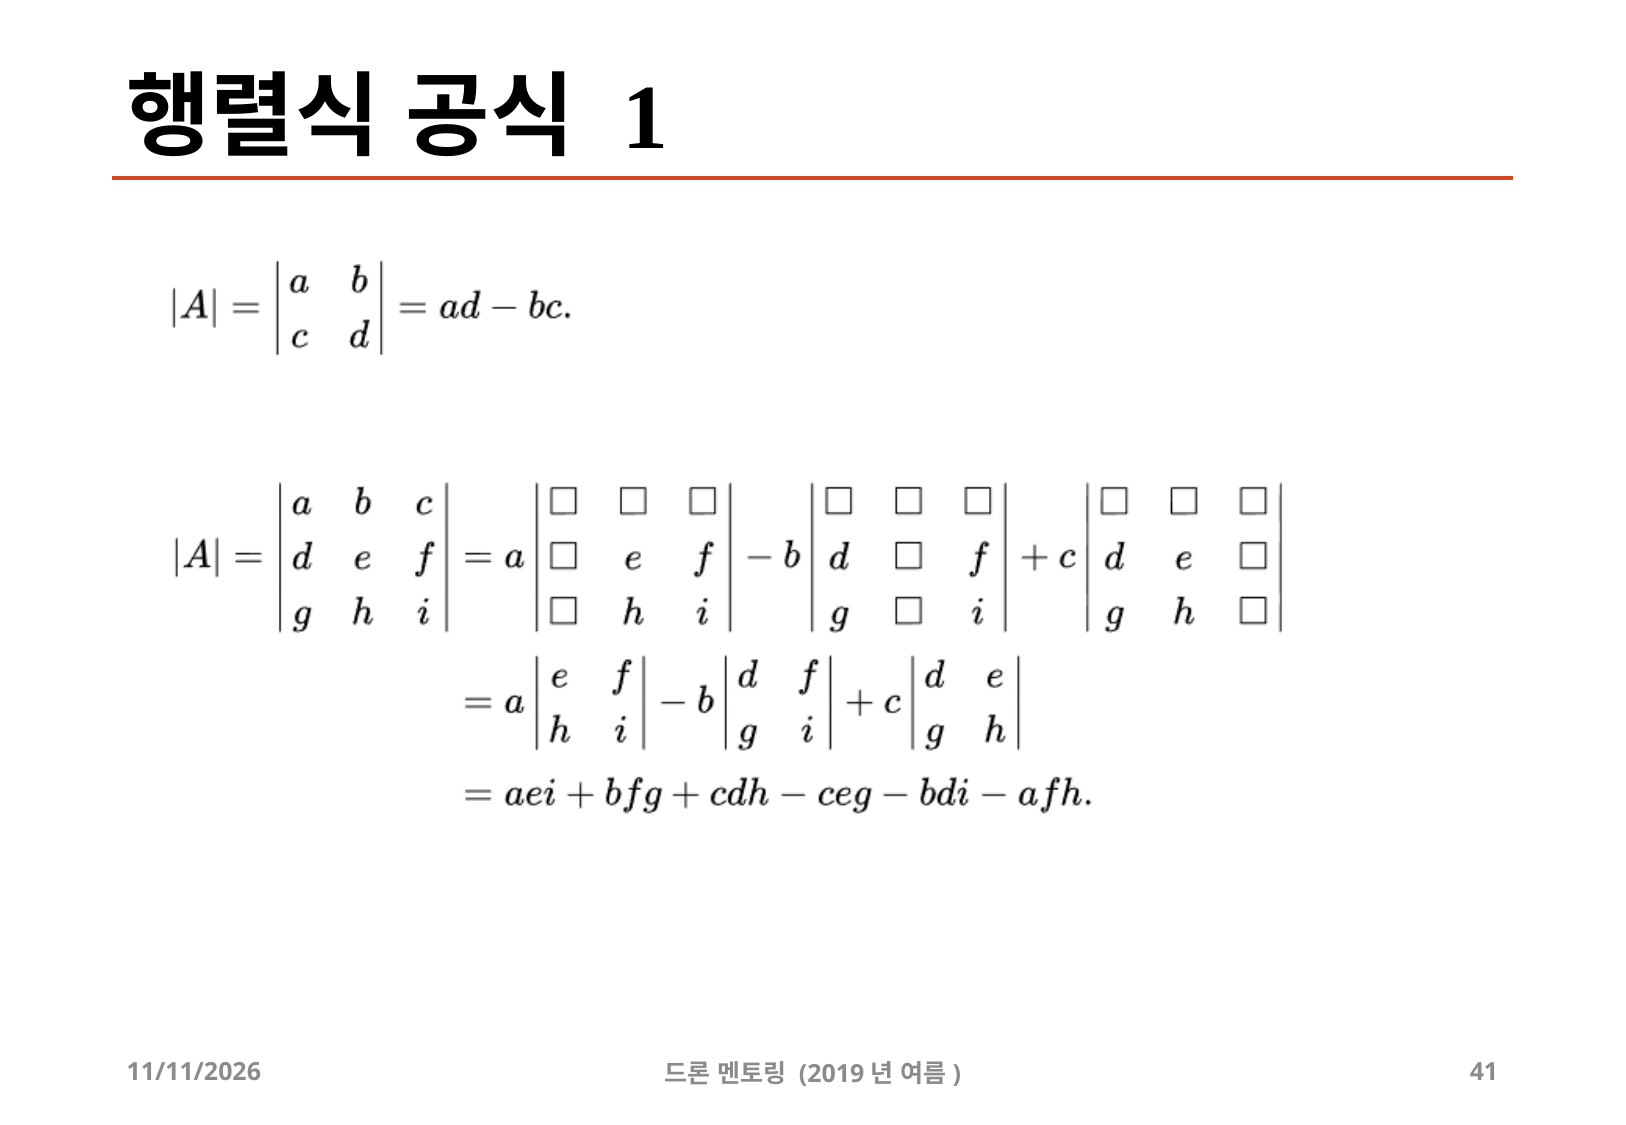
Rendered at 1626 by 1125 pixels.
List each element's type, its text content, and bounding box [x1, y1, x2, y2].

footer 드론 멘토링 (2019년 여름) [538, 1042, 1087, 1103]
title 행렬식 공식 1 [111, 59, 1514, 179]
slide_number 41 [1433, 1042, 1514, 1103]
picture [156, 467, 1318, 826]
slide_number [111, 1042, 303, 1103]
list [158, 244, 586, 366]
